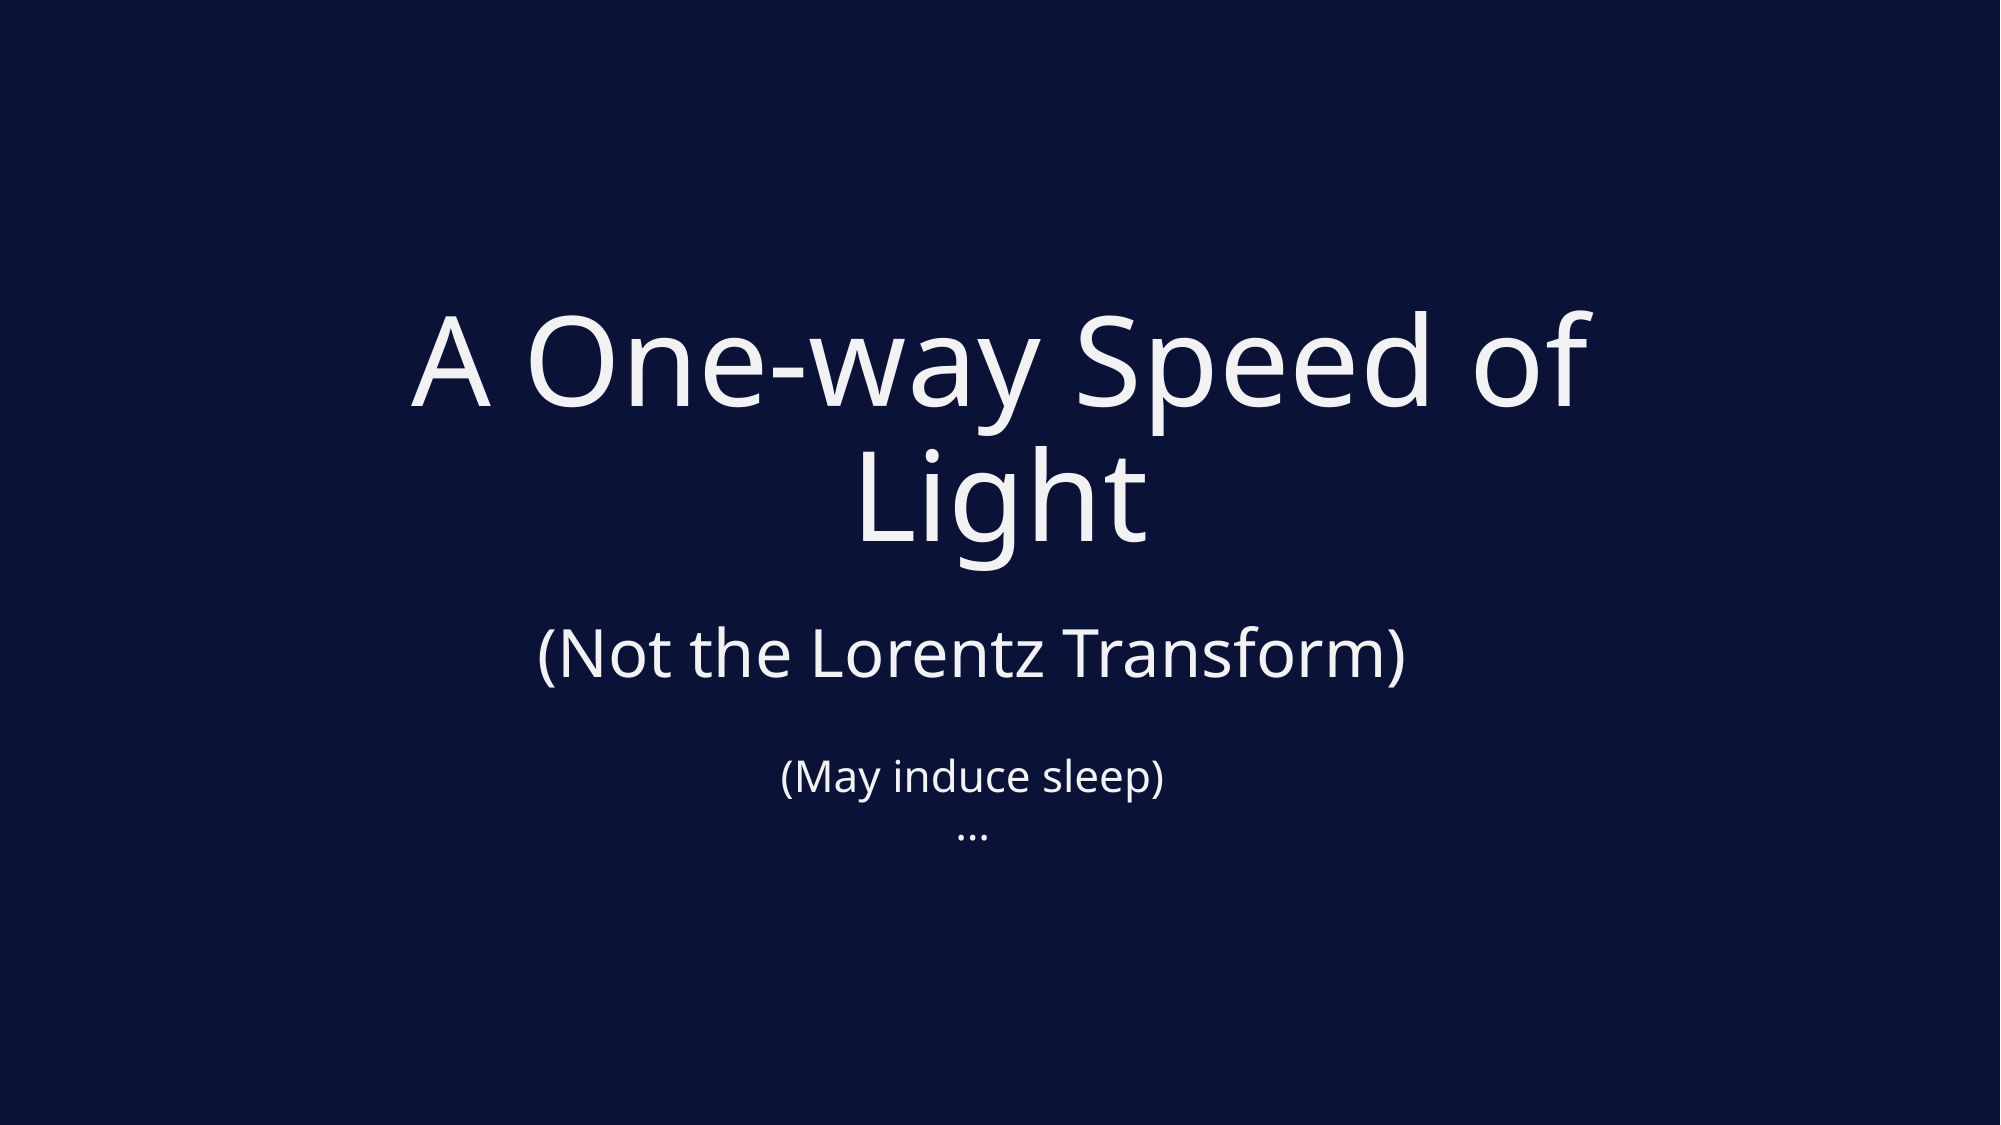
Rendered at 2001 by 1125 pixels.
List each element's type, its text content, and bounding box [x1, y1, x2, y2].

title A One-way Speed of Light [249, 184, 1750, 576]
text_box (May induce sleep) … [222, 746, 1723, 858]
text_box (Not the Lorentz Transform) [222, 588, 1723, 700]
